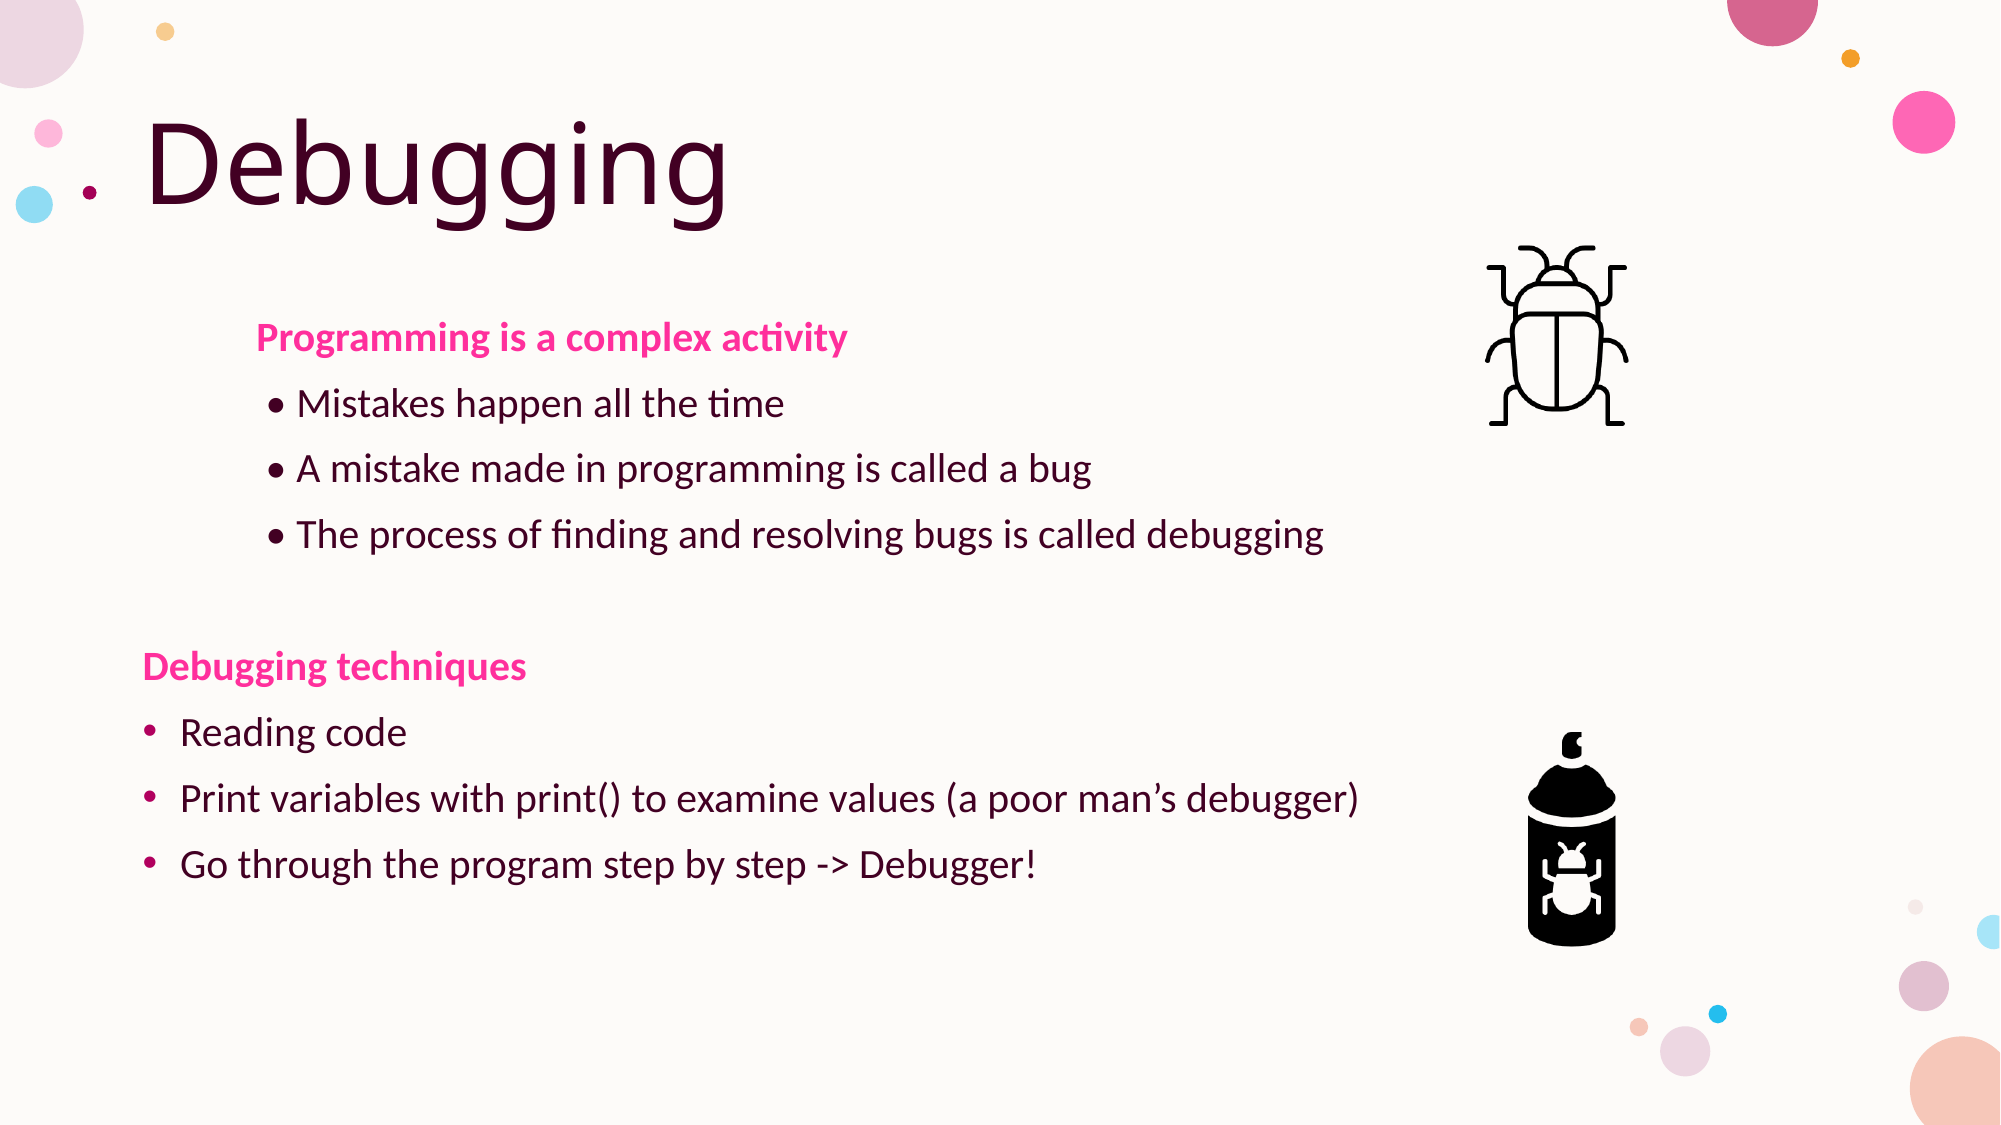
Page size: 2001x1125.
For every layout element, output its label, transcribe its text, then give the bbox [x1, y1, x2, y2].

picture [1439, 221, 1673, 455]
list Programming is a complex activity • Mistakes happen all the time • A mistake made in programming is called a bug • The process of finding and resolving bugs is called debugging Debugging techniques Reading code Print variables with print() to examine values (a poor man’s debugger) Go through the program step by step -> Debugger! [127, 307, 1877, 1022]
title Debugging [127, 59, 1877, 278]
picture [1454, 722, 1688, 956]
